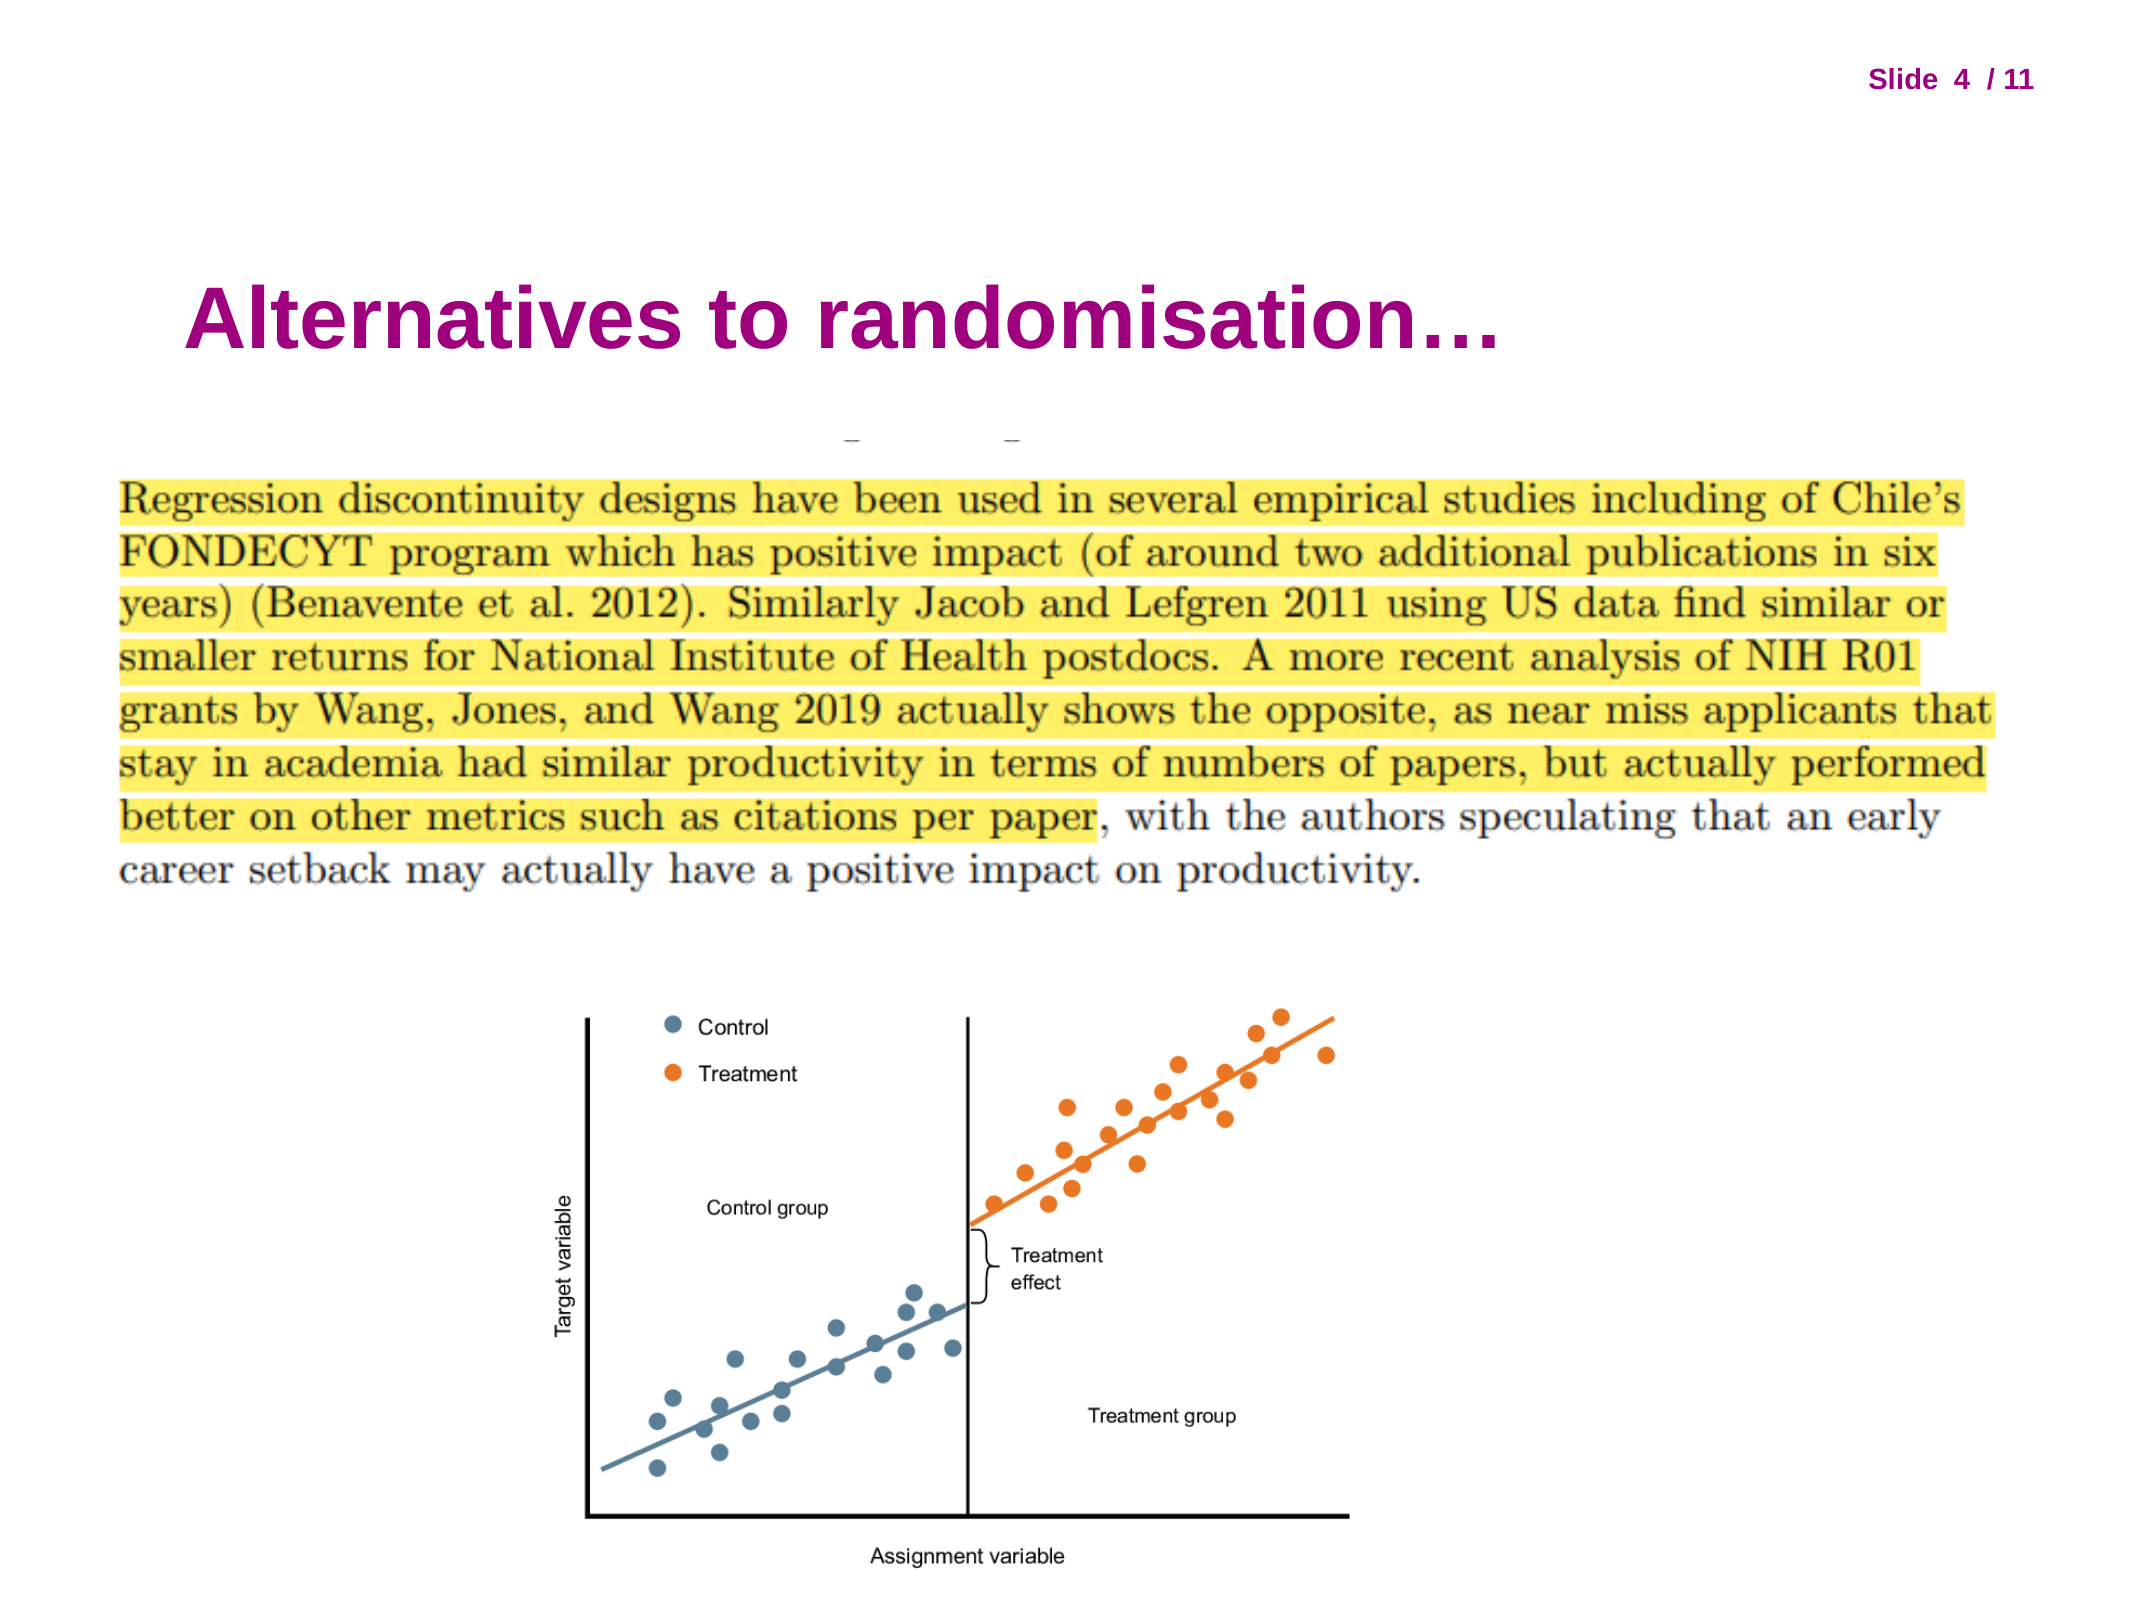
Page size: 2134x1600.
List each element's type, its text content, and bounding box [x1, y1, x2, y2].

slide_number 4 [1942, 54, 1982, 101]
picture [96, 440, 2047, 950]
title Alternatives to randomisation… [183, 100, 1719, 367]
picture [537, 1000, 1355, 1583]
